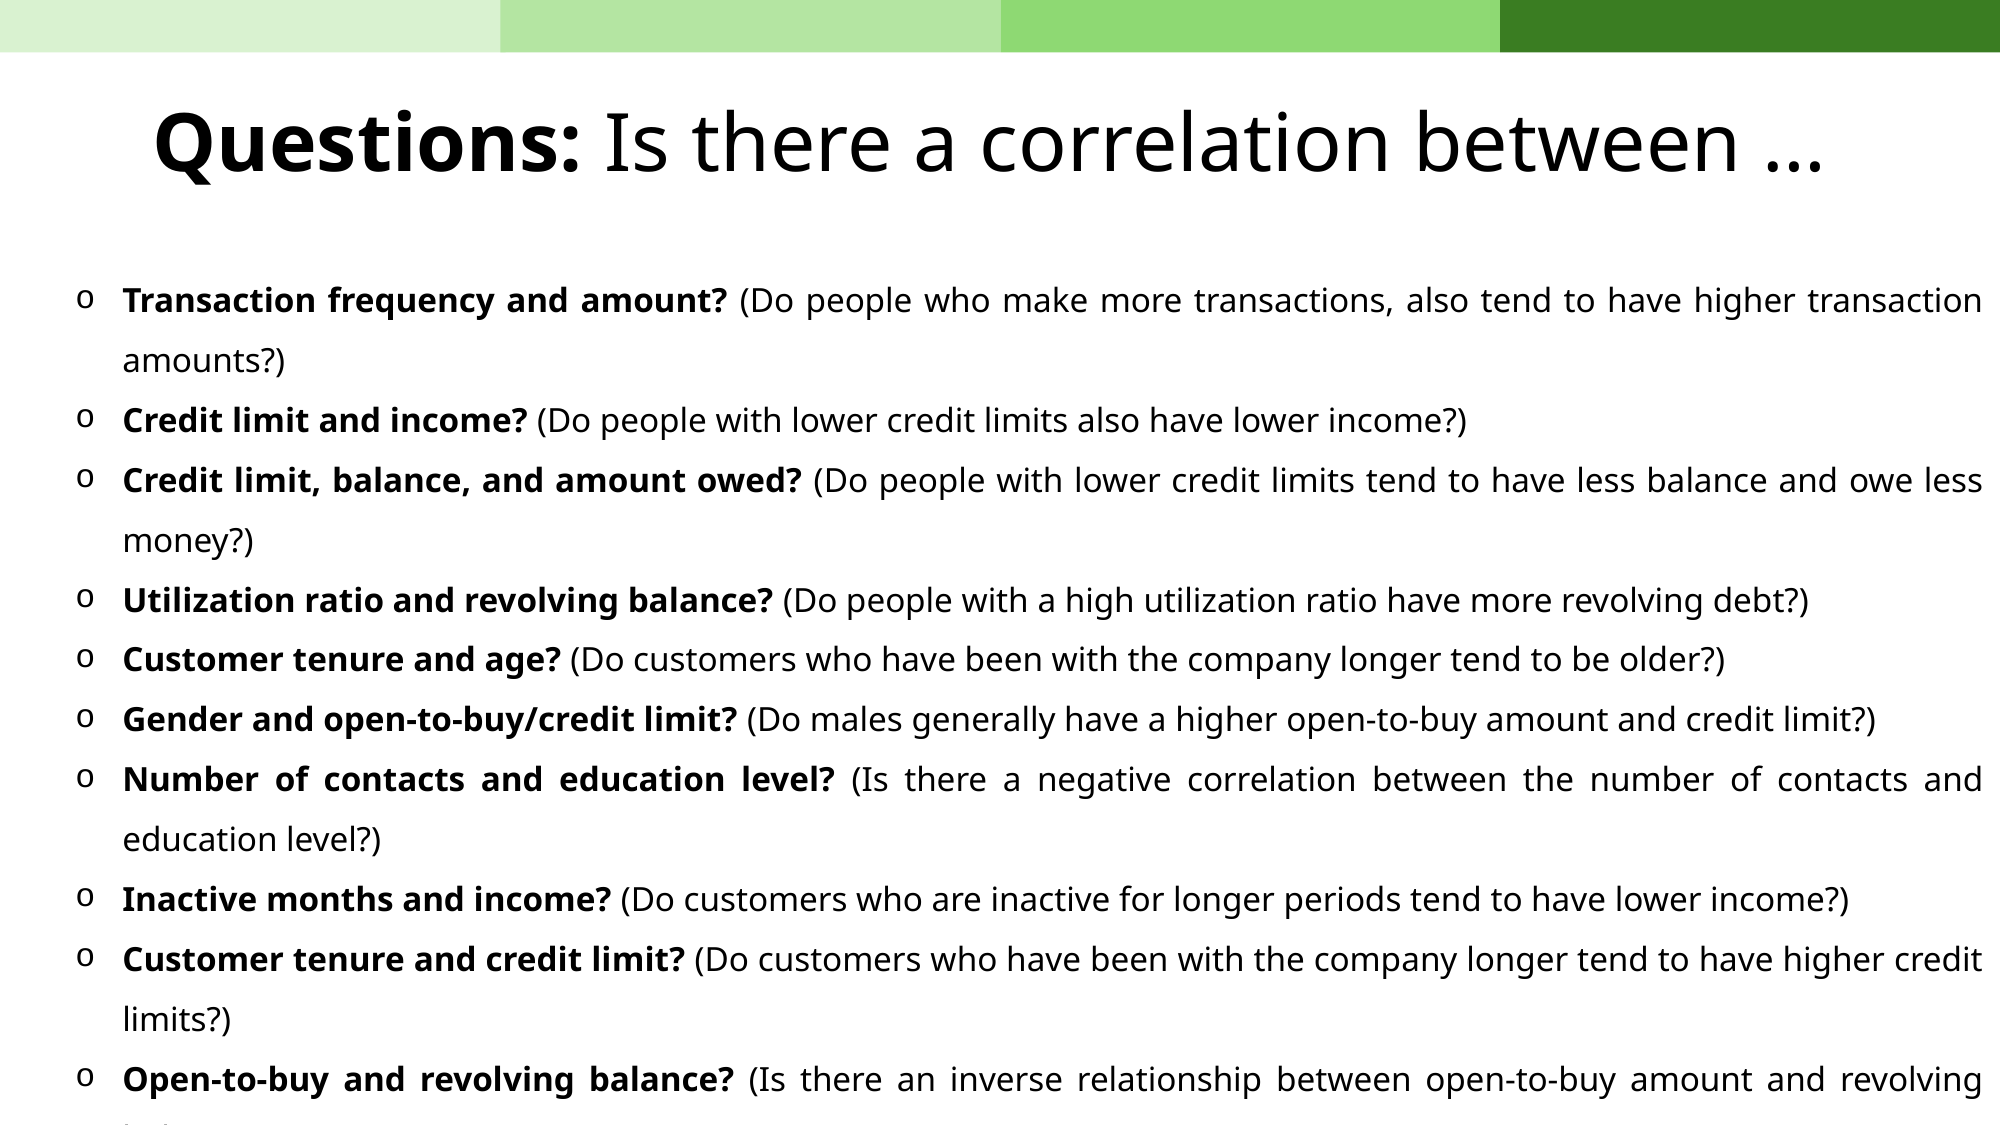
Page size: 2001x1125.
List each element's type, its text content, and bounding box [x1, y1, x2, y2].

text_box Questions: Is there a correlation between … [137, 59, 1863, 230]
text_box Transaction frequency and amount? (Do people who make more transactions, also tend to have higher transaction amounts?) Credit limit and income? (Do people with lower credit limits also have lower income?) Credit limit, balance, and amount owed? (Do people with lower credit limits tend to have less balance and owe less money?) Utilization ratio and revolving balance? (Do people with a high utilization ratio have more revolving debt?) Customer tenure and age? (Do customers who have been with the company longer tend to be older?) Gender and open-to-buy/credit limit? (Do males generally have a higher open-to-buy amount and credit limit?) Number of contacts and education level? (Is there a negative correlation between the number of contacts and education level?) Inactive months and income? (Do customers who are inactive for longer periods tend to have lower income?) Customer tenure and credit limit? (Do customers who have been with the company longer tend to have higher credit limits?) Open-to-buy and revolving balance? (Is there an inverse relationship between open-to-buy amount and revolving balance?) Open-to-buy and transaction frequency? (Do customers with a higher open-to-buy amount tend to make more transactions?) Utilization ratio and income? (Is there a correlation between a high utilization ratio and lower income?) [60, 251, 2000, 1125]
